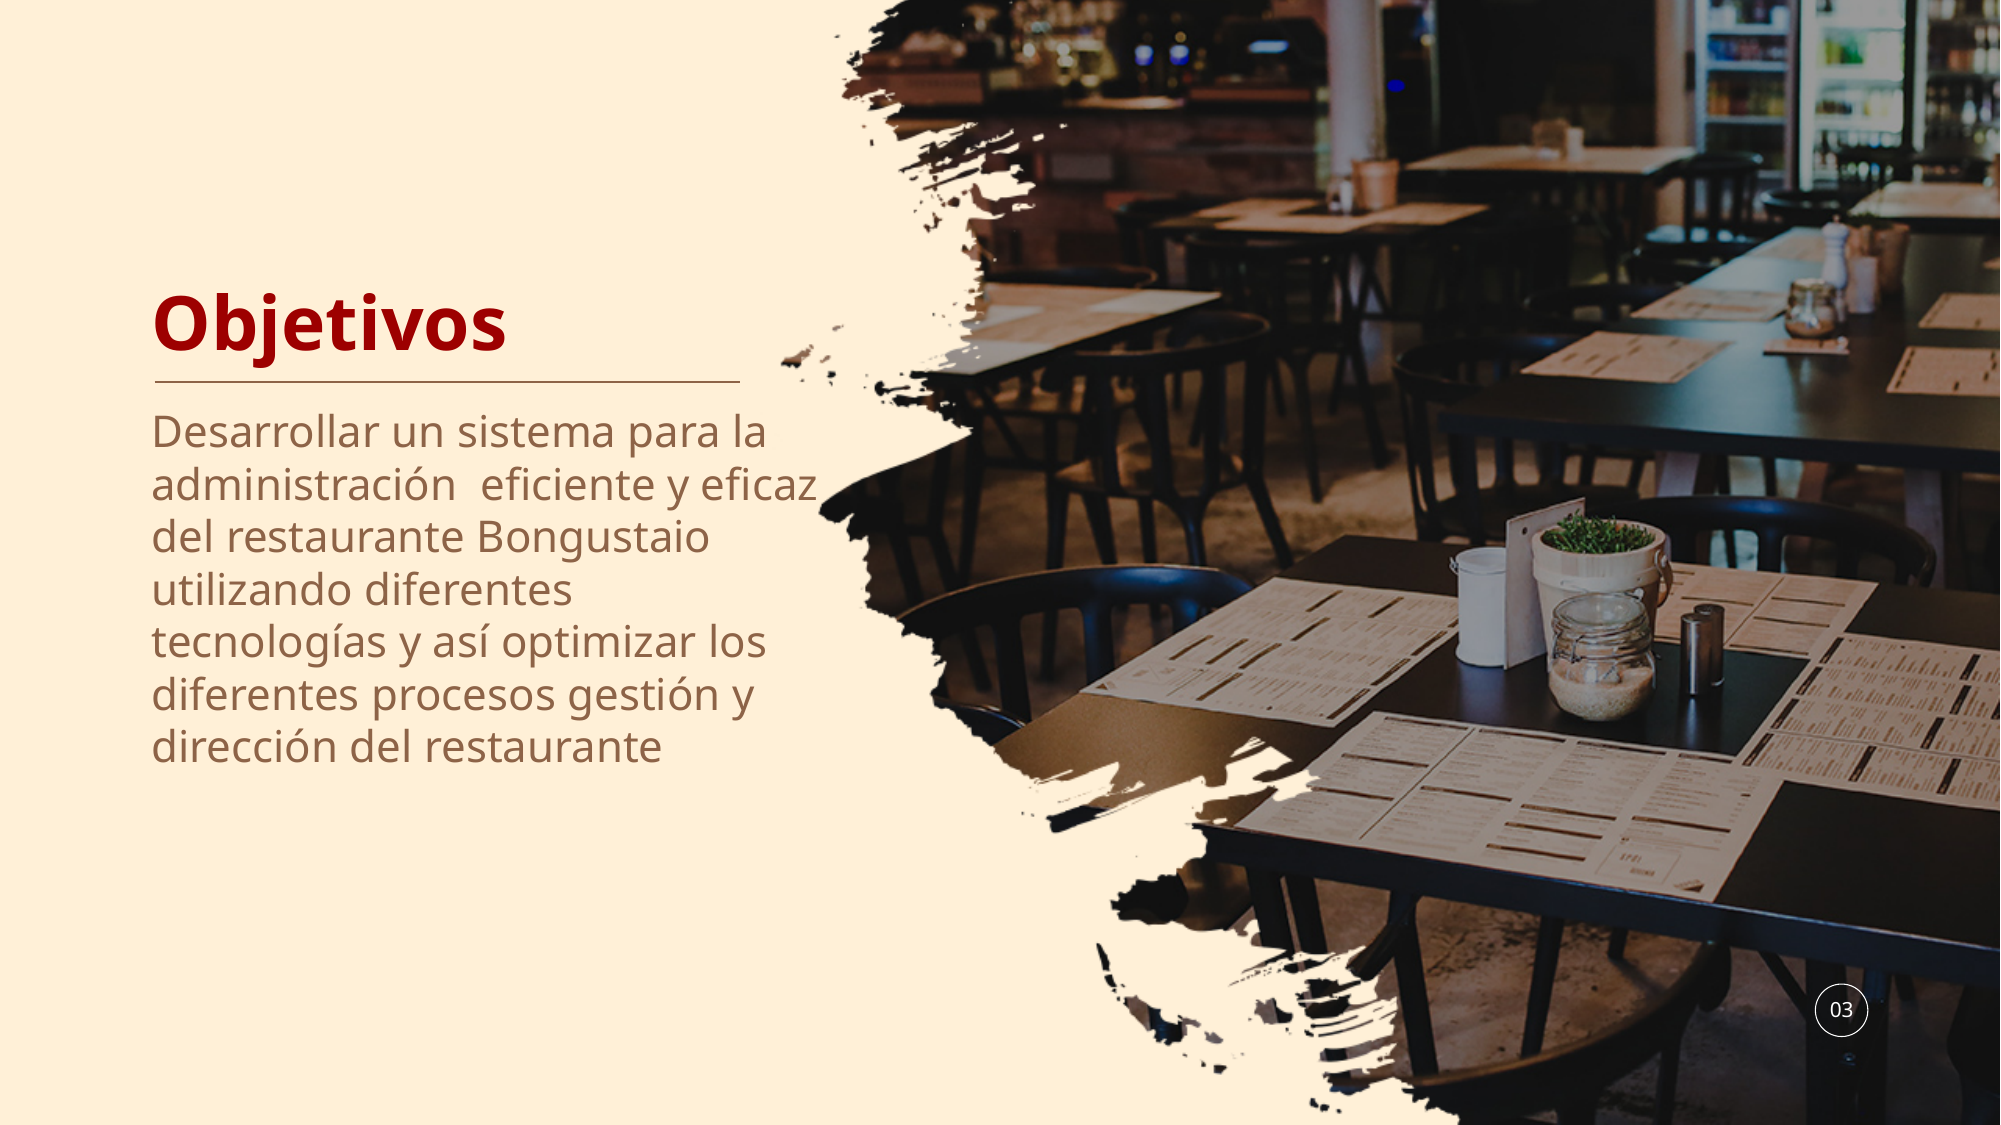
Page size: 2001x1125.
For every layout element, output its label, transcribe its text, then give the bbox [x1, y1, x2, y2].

title Objetivos [136, 152, 834, 375]
slide_number 03 [1811, 980, 1872, 1041]
list Desarrollar un sistema para la administración eficiente y eficaz del restaurante Bongustaio utilizando diferentes tecnologías y así optimizar los diferentes procesos gestión y dirección del restaurante [136, 396, 834, 902]
picture [0, 0, 2000, 1125]
